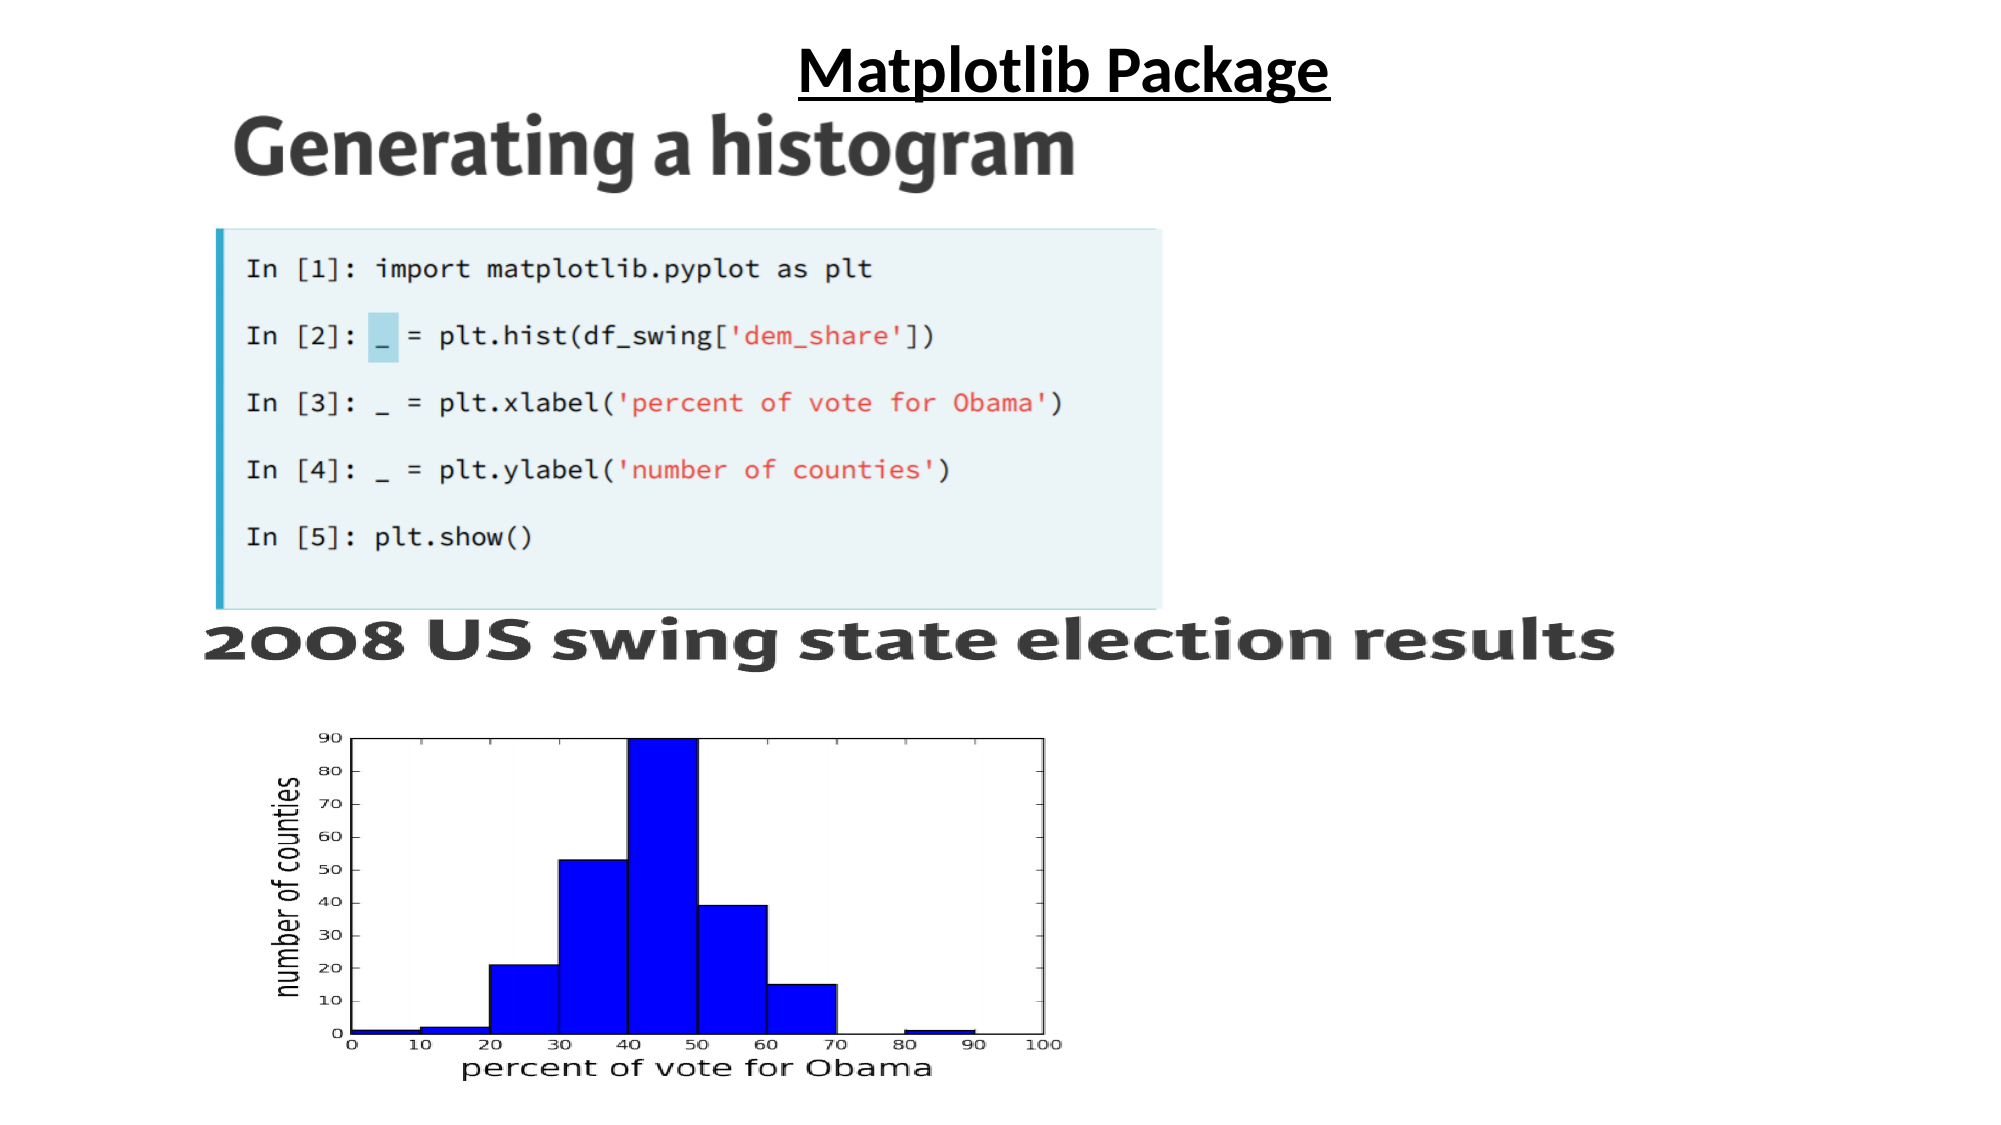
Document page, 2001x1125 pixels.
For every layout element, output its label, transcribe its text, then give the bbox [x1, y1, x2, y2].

picture [199, 97, 1629, 1087]
text_box Matplotlib Package [783, 18, 1346, 97]
